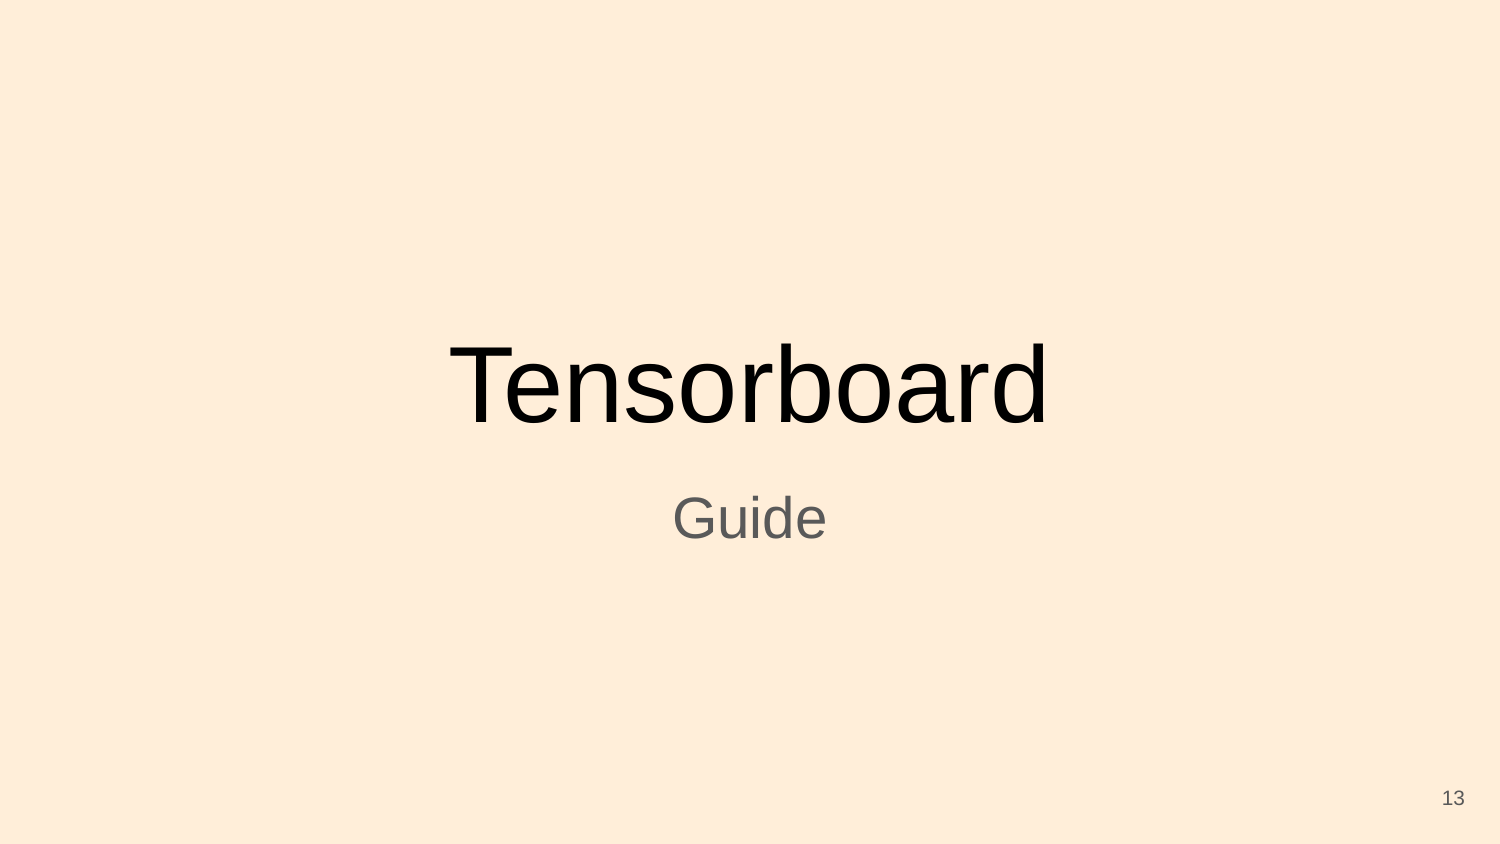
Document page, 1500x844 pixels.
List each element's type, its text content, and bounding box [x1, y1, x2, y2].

title Tensorboard [51, 122, 1449, 459]
slide_number 13 [1389, 764, 1480, 830]
subtitle Guide [51, 464, 1449, 595]
